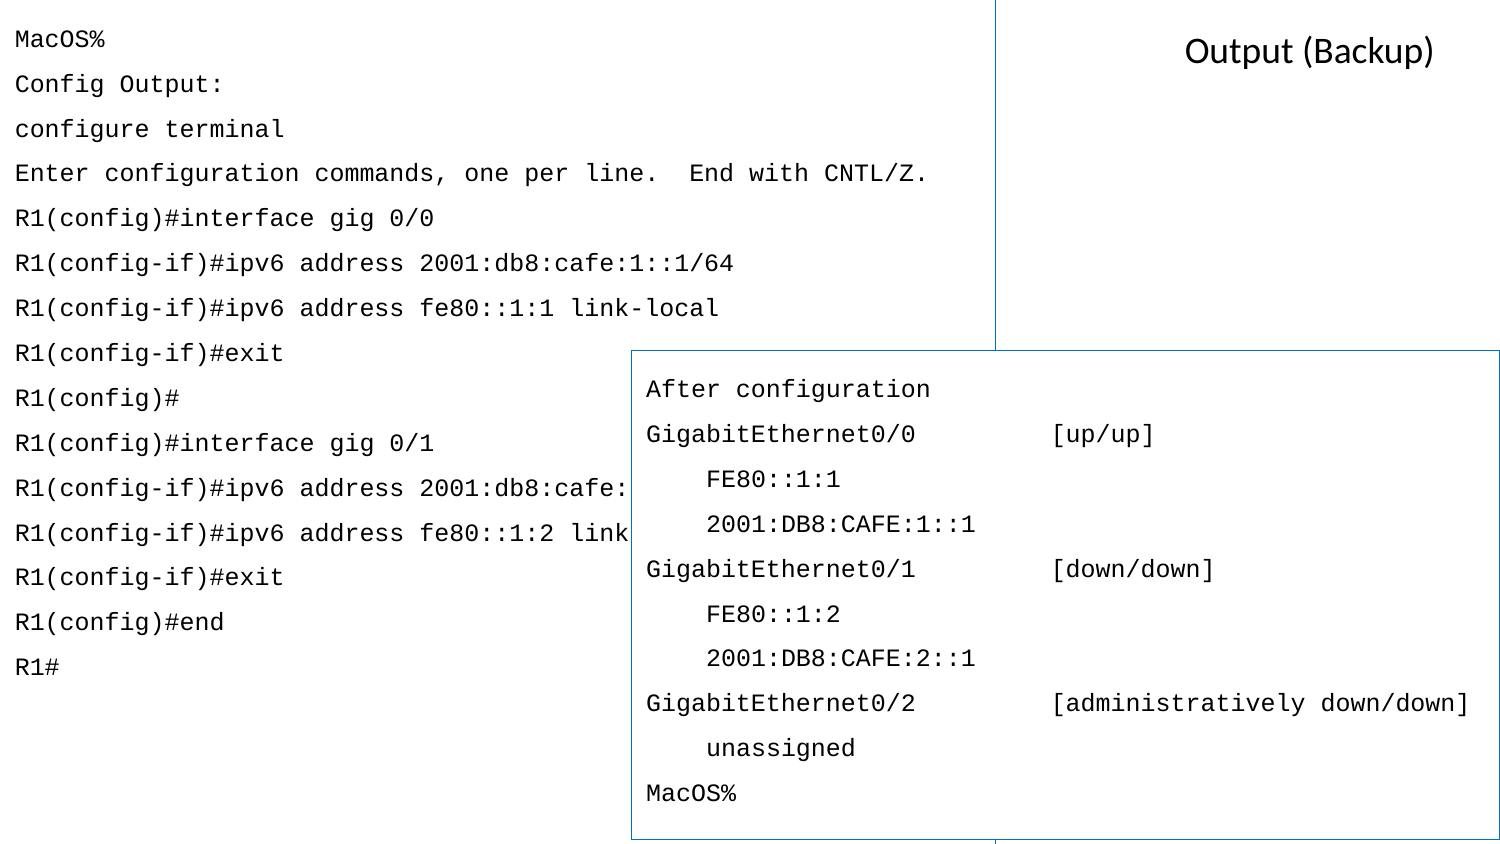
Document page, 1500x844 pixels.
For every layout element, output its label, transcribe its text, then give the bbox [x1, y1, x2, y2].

text_box After configuration GigabitEthernet0/0 [up/up] FE80::1:1 2001:DB8:CAFE:1::1 GigabitEthernet0/1 [down/down] FE80::1:2 2001:DB8:CAFE:2::1 GigabitEthernet0/2 [administratively down/down] unassigned MacOS% [631, 350, 1500, 840]
text_box Output (Backup) [1170, 18, 1451, 79]
text_box MacOS% Config Output: configure terminal Enter configuration commands, one per line. End with CNTL/Z. R1(config)#interface gig 0/0 R1(config-if)#ipv6 address 2001:db8:cafe:1::1/64 R1(config-if)#ipv6 address fe80::1:1 link-local R1(config-if)#exit R1(config)# R1(config)#interface gig 0/1 R1(config-if)#ipv6 address 2001:db8:cafe:2::1/64 R1(config-if)#ipv6 address fe80::1:2 link-local R1(config-if)#exit R1(config)#end R1# [0, 0, 996, 844]
